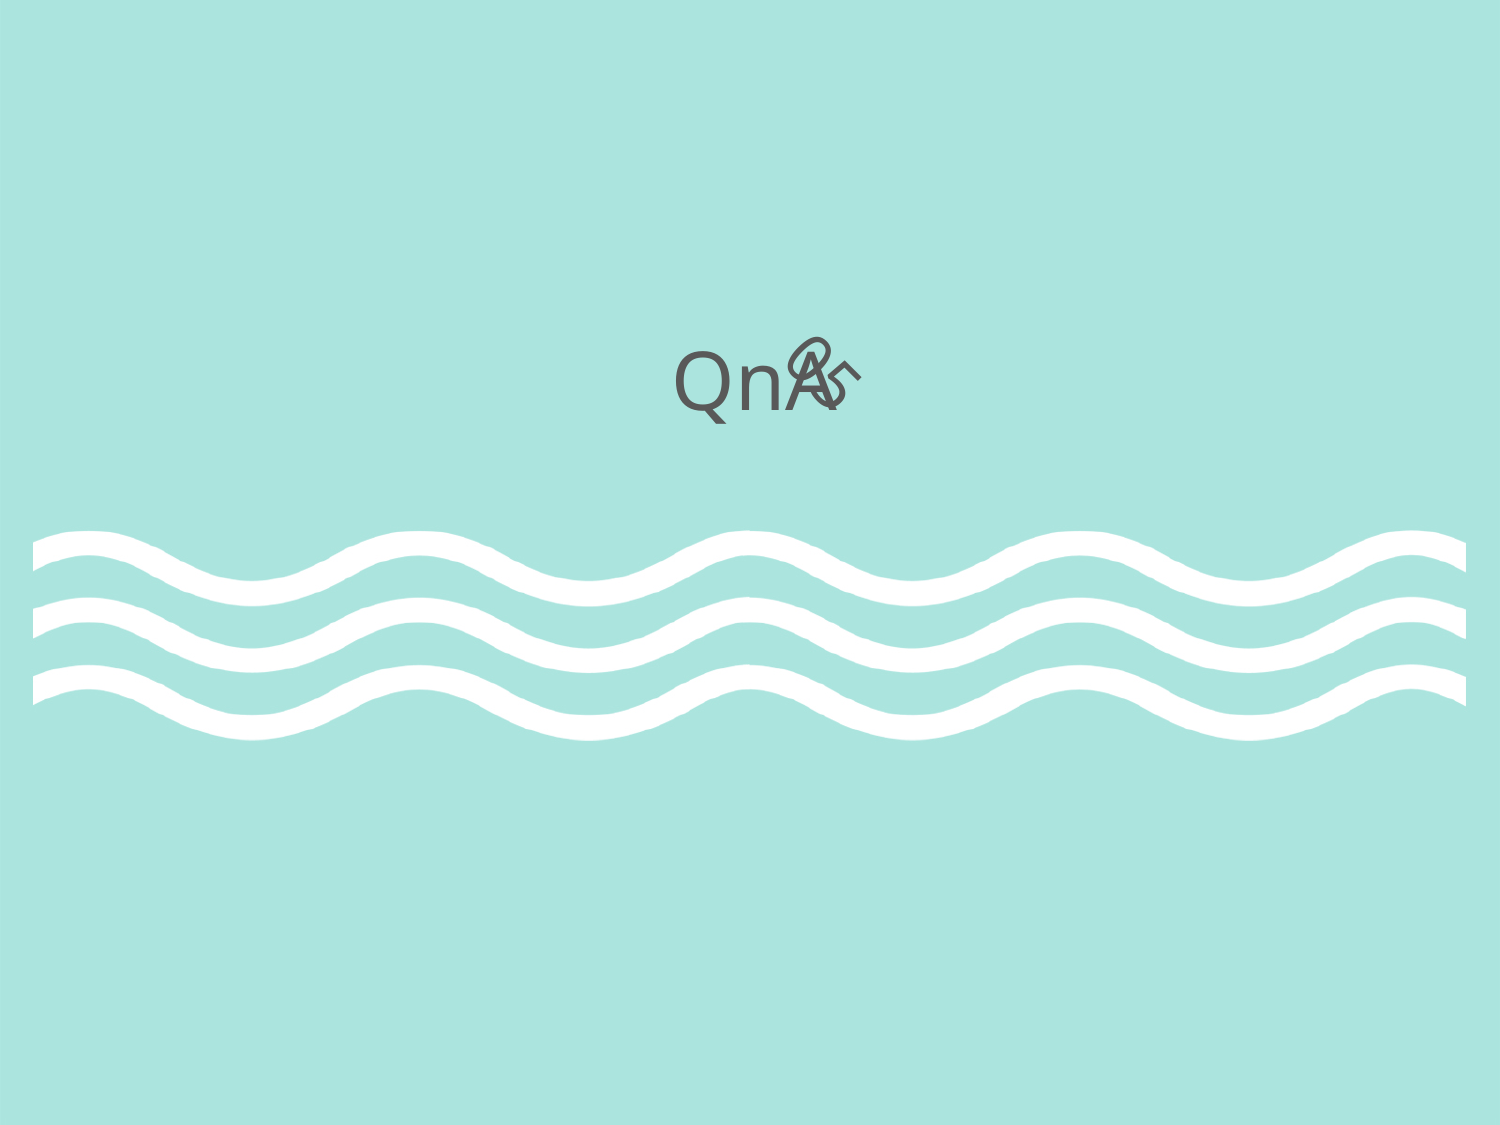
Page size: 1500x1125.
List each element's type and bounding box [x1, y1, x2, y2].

picture [0, 0, 1500, 1125]
text_box [513, 243, 975, 453]
